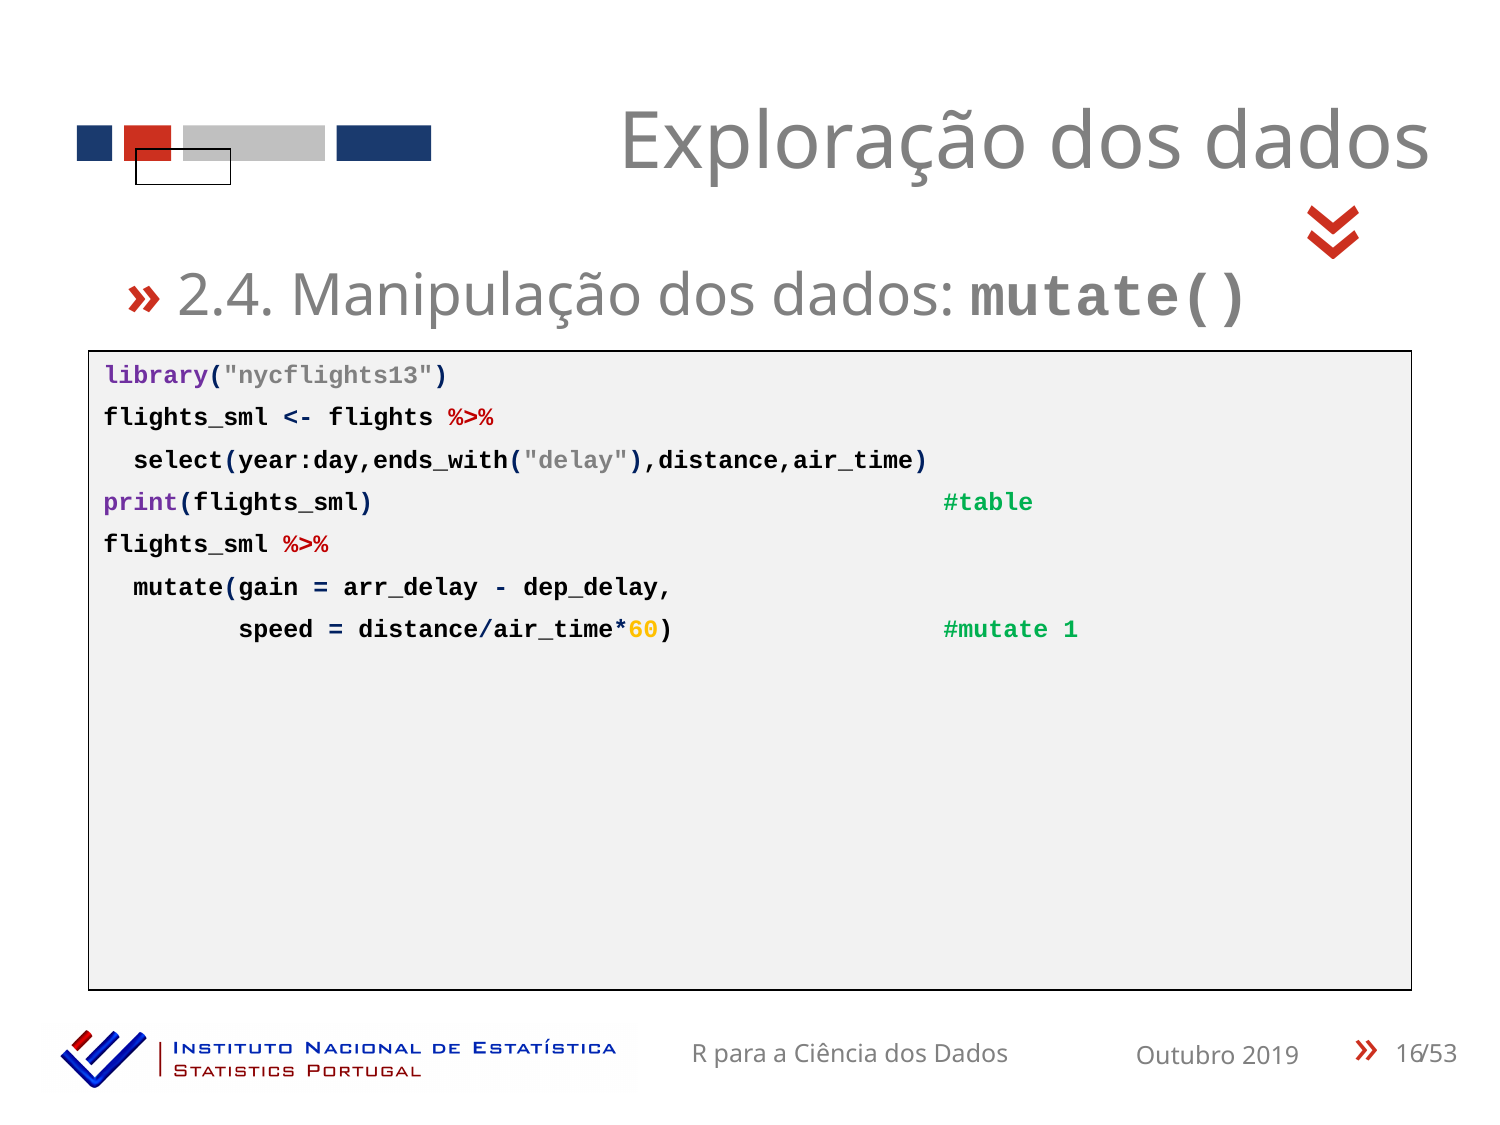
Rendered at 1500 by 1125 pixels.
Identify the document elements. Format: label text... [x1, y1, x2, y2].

text_box » 2.4. Manipulação dos dados: mutate() [111, 249, 1376, 335]
text_box Exploração dos dados [454, 66, 1447, 207]
text_box library("nycflights13") flights_sml <- flights %>% select(year:day,ends_with("delay"),distance,air_time) print(flights_sml) #table flights_sml %>% mutate(gain = arr_delay - dep_delay, speed = distance/air_time*60) #mutate 1 [88, 350, 1412, 990]
text_box « [1234, 207, 1400, 280]
text_box 16 [1380, 1029, 1447, 1075]
picture [41, 1023, 638, 1093]
